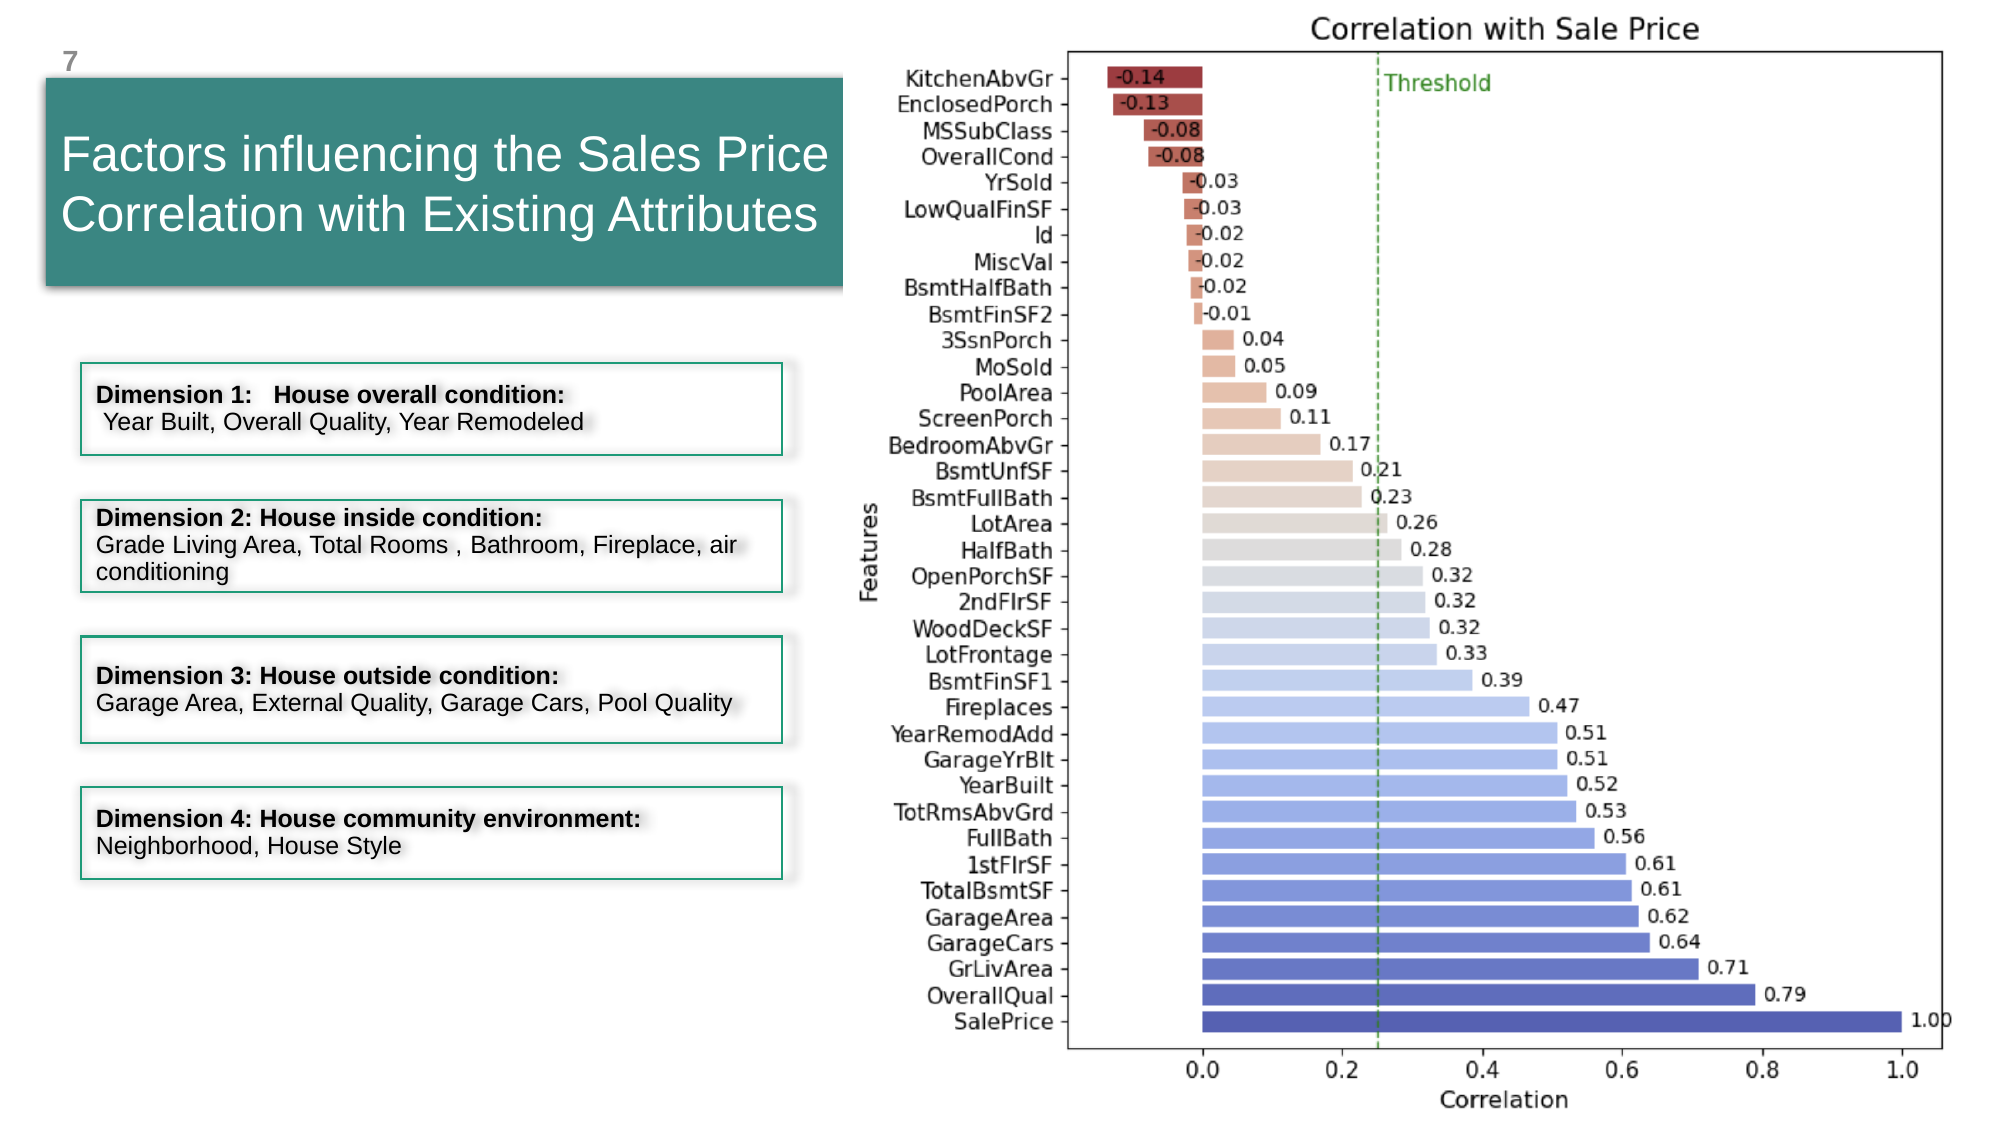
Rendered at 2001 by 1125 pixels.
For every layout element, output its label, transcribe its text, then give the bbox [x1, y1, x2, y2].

text_box Dimension 1: House overall condition: Year Built, Overall Quality, Year Remodeled [80, 362, 783, 456]
picture [843, 0, 2000, 1125]
text_box Dimension 4: House community environment: Neighborhood, House Style [80, 786, 783, 880]
text_box Factors influencing the Sales Price Correlation with Existing Attributes [45, 77, 843, 286]
text_box Dimension 3: House outside condition: Garage Area, External Quality, Garage Cars, Pool Quality [80, 635, 783, 744]
slide_number 7 [47, 29, 498, 90]
text_box Dimension 2: House inside condition: Grade Living Area, Total Rooms , Bathroom, Fireplace, air conditioning [80, 499, 783, 593]
